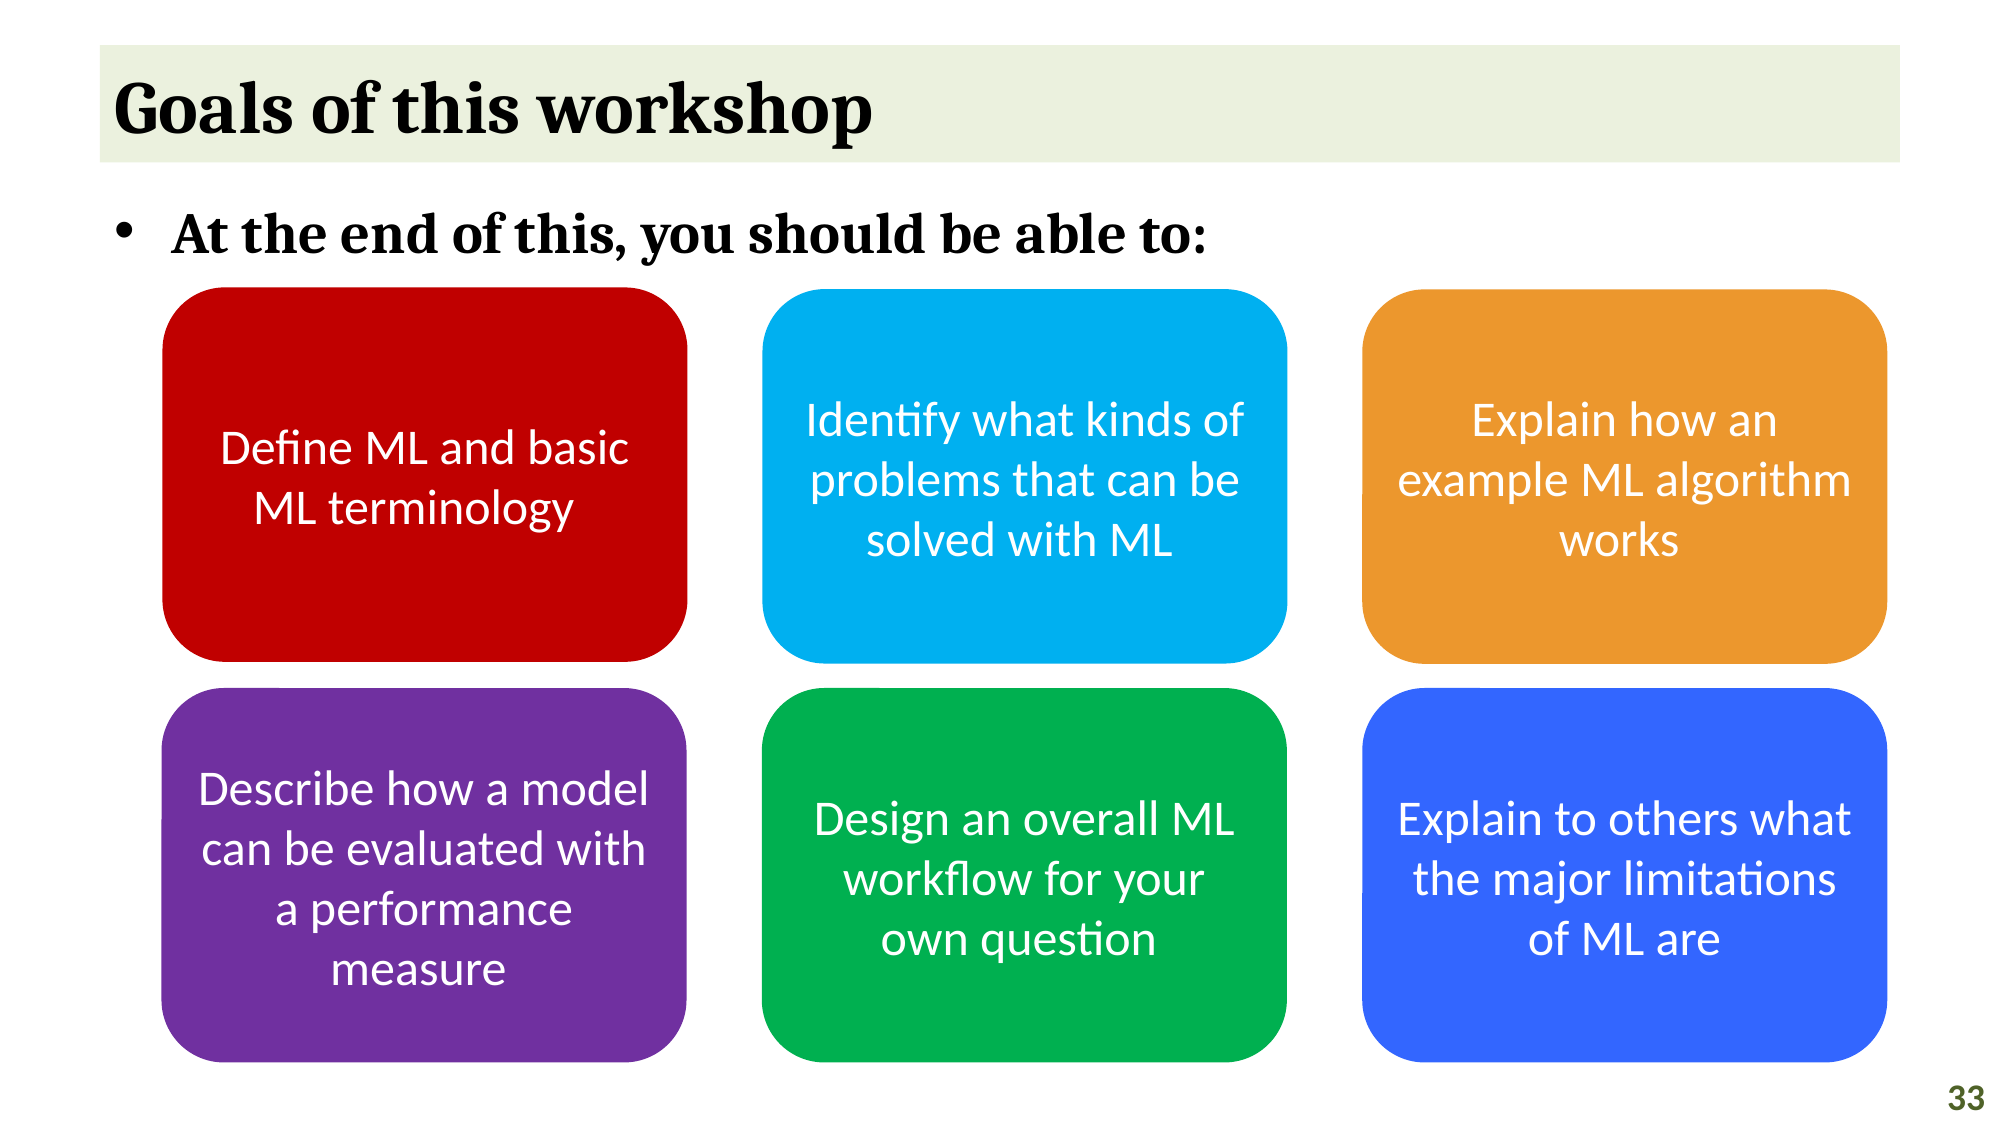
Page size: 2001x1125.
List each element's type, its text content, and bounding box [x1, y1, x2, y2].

text_box Explain how an example ML algorithm works [1360, 287, 1890, 666]
text_box Explain to others what the major limitations of ML are [1360, 685, 1890, 1065]
text_box Describe how a model can be evaluated with a performance measure [159, 685, 689, 1065]
list At the end of this, you should be able to: [99, 187, 1901, 1066]
text_box Define ML and basic ML terminology [160, 285, 690, 664]
text_box Design an overall ML workflow for your own question [759, 685, 1289, 1065]
slide_number 33 [1899, 1065, 2000, 1125]
text_box Identify what kinds of problems that can be solved with ML [760, 286, 1290, 666]
title Goals of this workshop [99, 44, 1901, 163]
